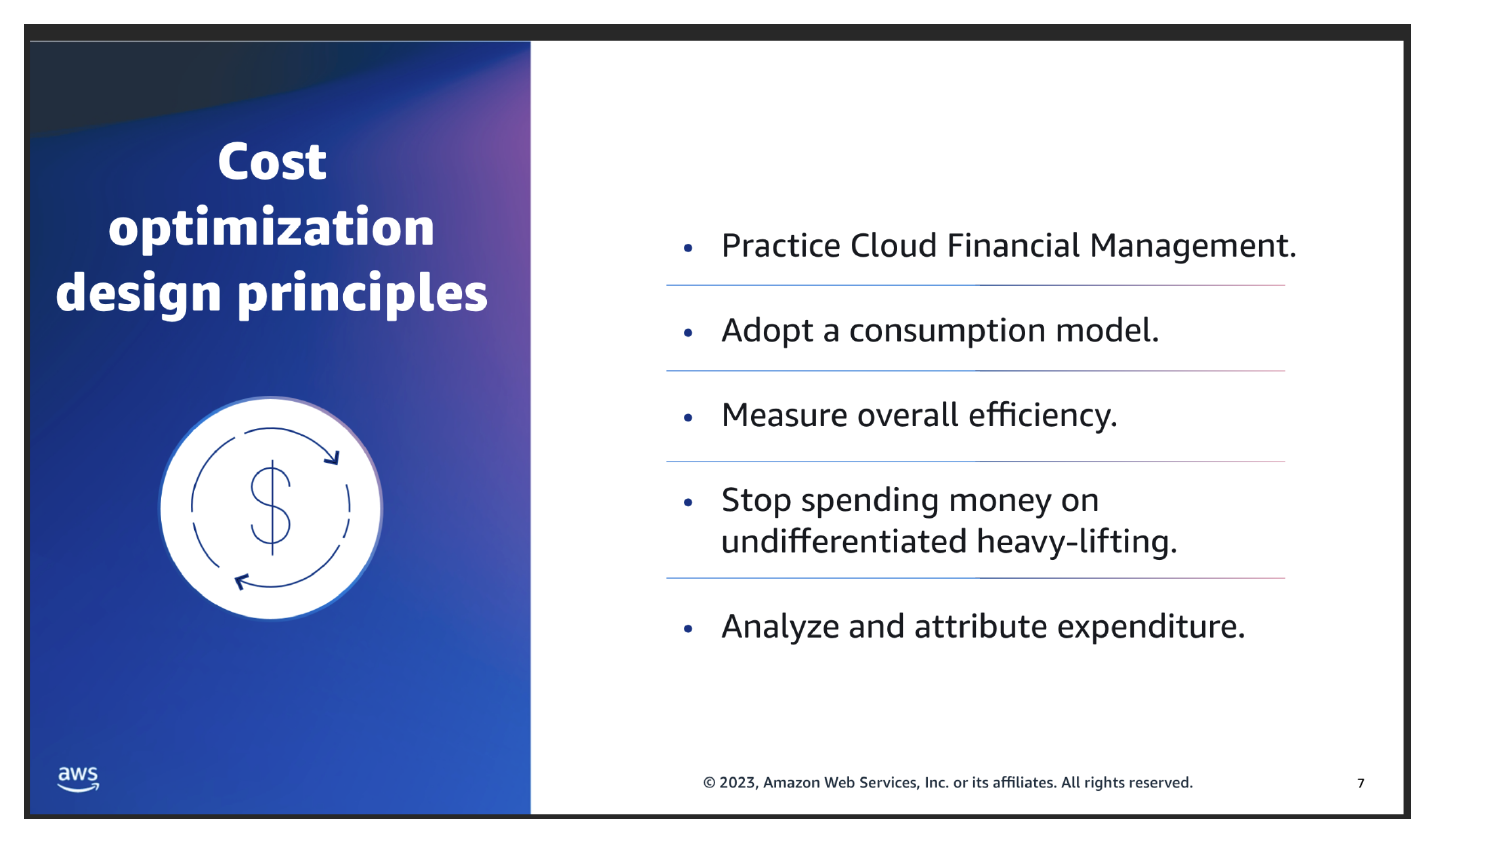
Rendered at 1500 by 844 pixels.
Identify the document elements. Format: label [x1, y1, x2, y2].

picture [24, 24, 1412, 819]
